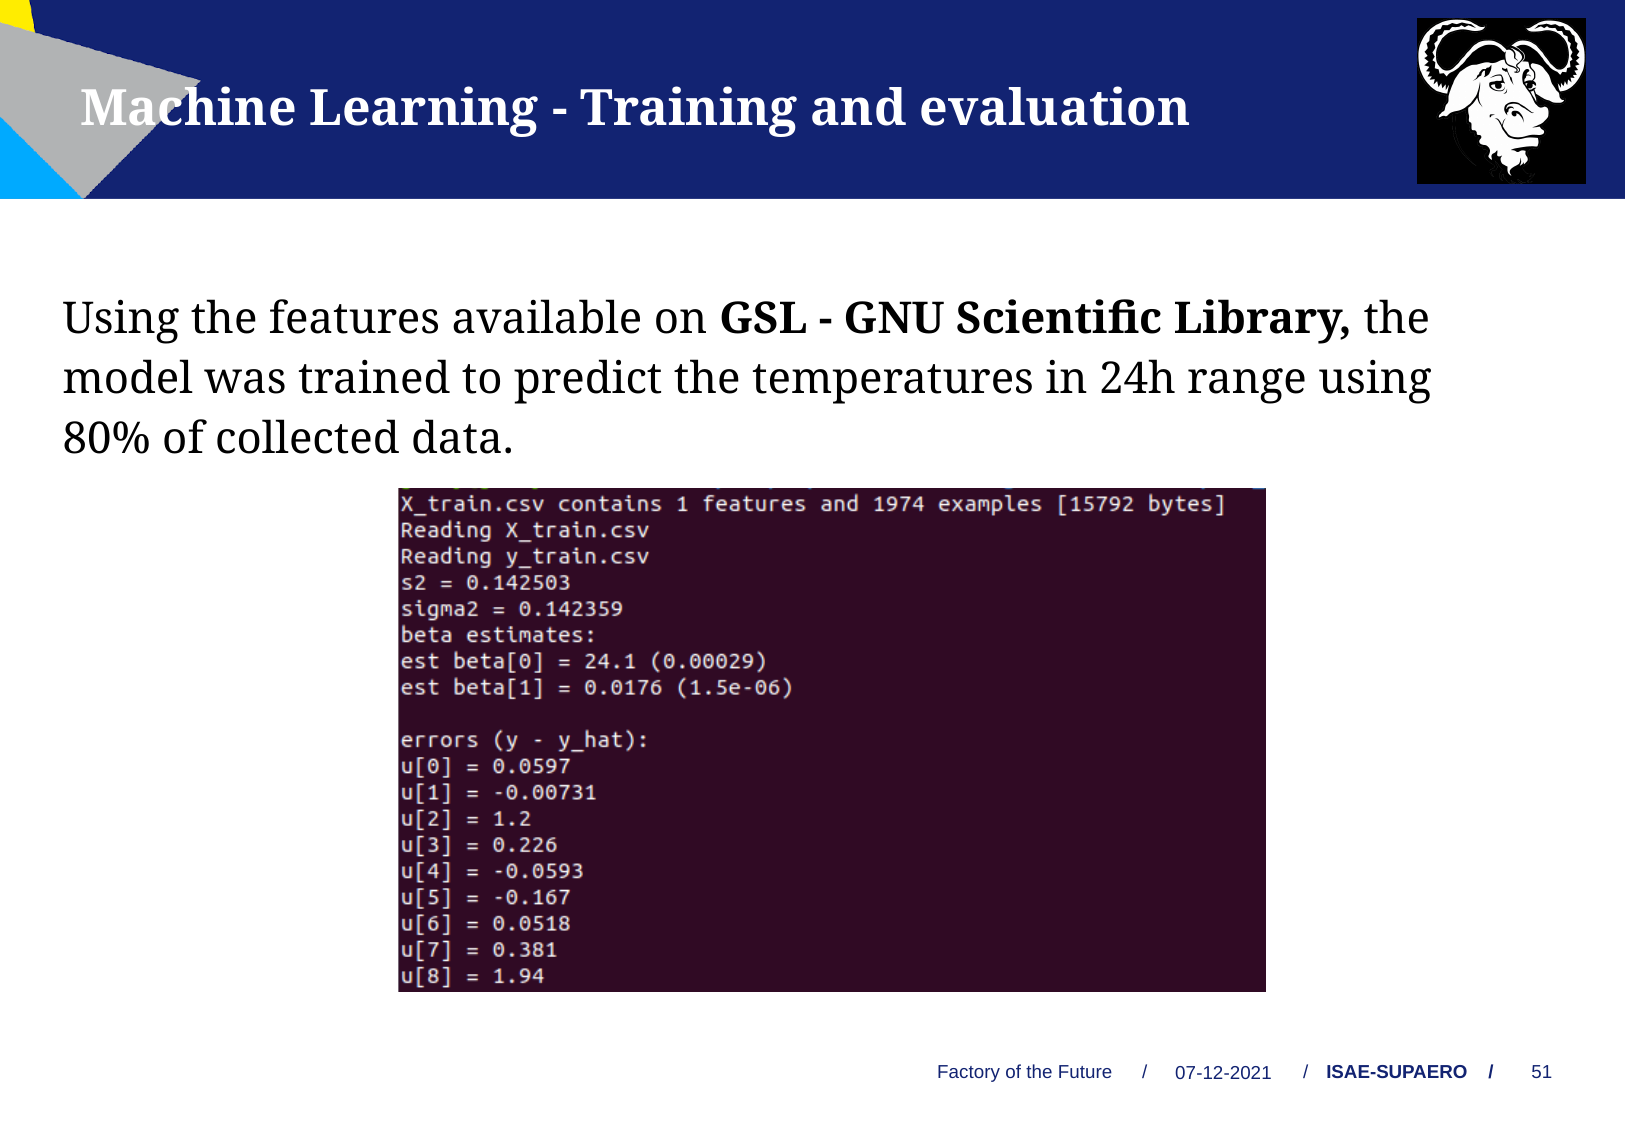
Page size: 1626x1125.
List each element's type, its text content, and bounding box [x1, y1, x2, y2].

list Using the features available on GSL - GNU Scientific Library, the model was trained to predict the temperatures in 24h range using 80% of collected data. [47, 274, 1530, 1027]
list / [1289, 1055, 1319, 1089]
list 07-12-2021 [1158, 1055, 1289, 1089]
list Factory of the Future [714, 1055, 1127, 1089]
list Machine Learning - Training and evaluation [65, 75, 1412, 131]
list / [1127, 1055, 1158, 1089]
picture [0, 0, 1625, 199]
picture [398, 487, 1267, 993]
